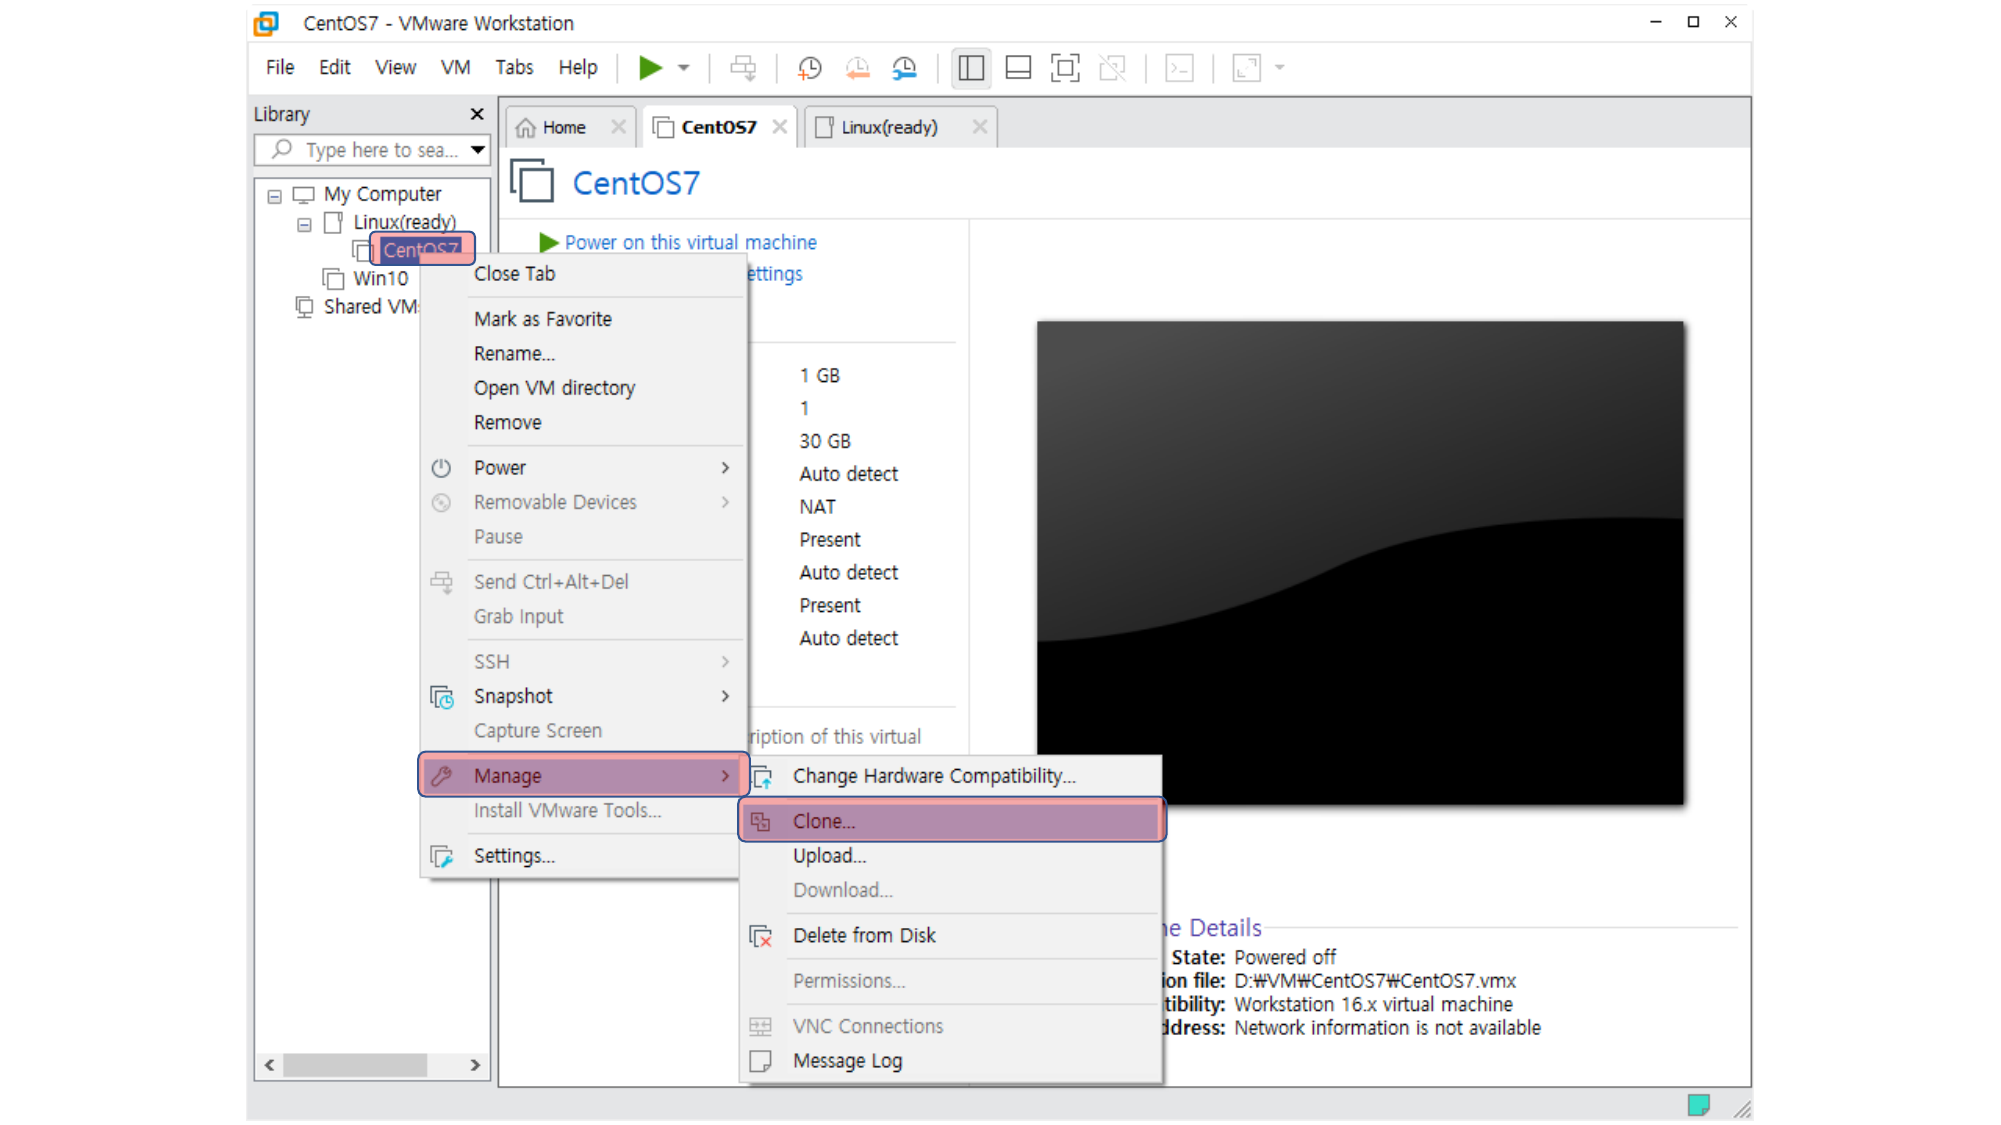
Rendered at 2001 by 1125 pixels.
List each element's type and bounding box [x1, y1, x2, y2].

picture [246, 4, 1754, 1121]
